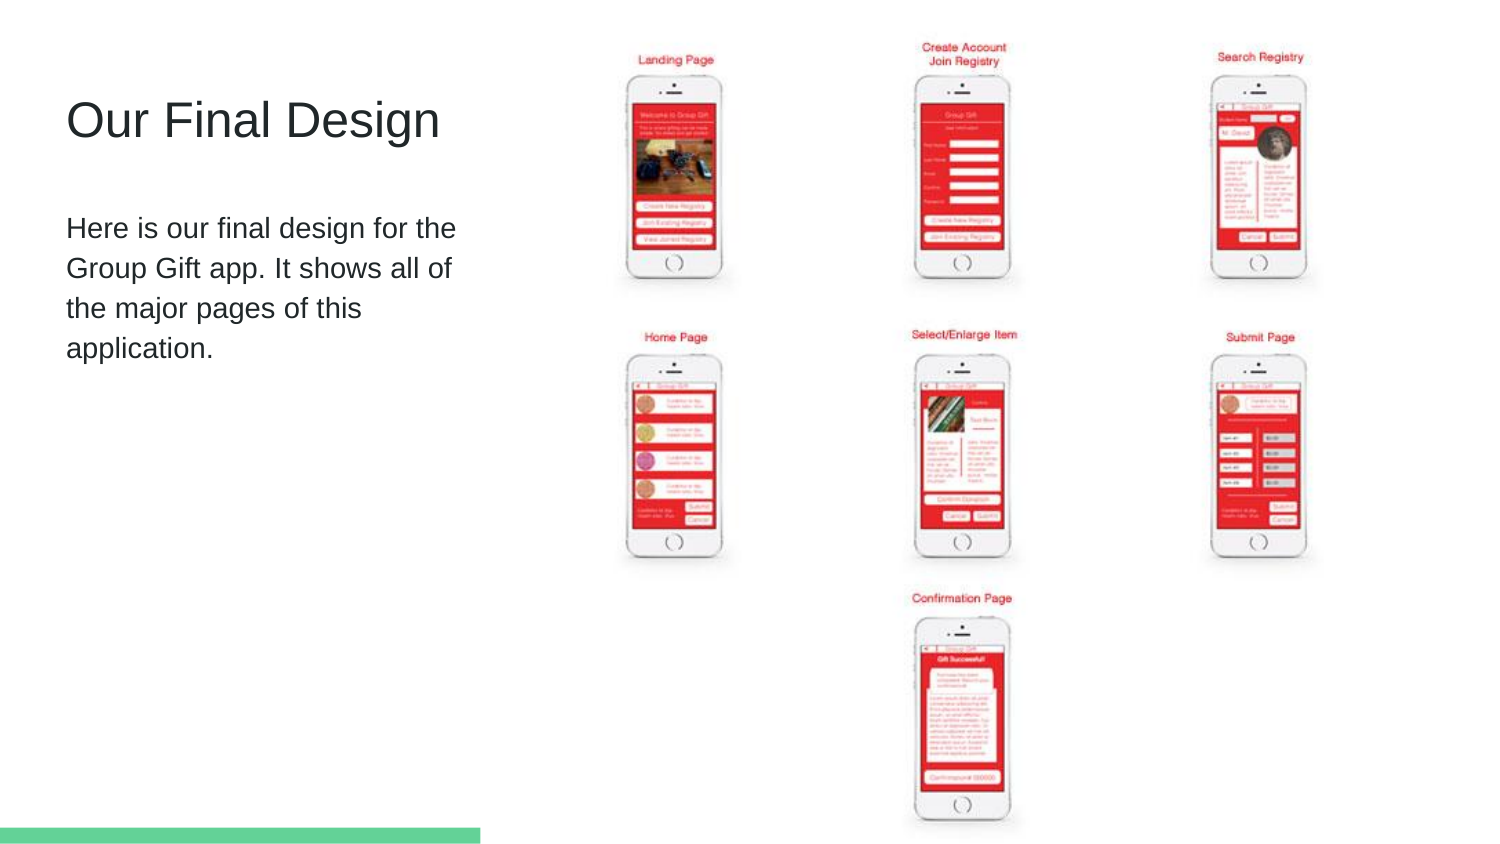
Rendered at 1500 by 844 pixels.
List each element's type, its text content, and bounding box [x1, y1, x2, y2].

title Our Final Design [51, 72, 474, 167]
list Here is our final design for the Group Gift app. It shows all of the major pages of this application. [51, 189, 474, 750]
picture [480, 0, 1500, 844]
